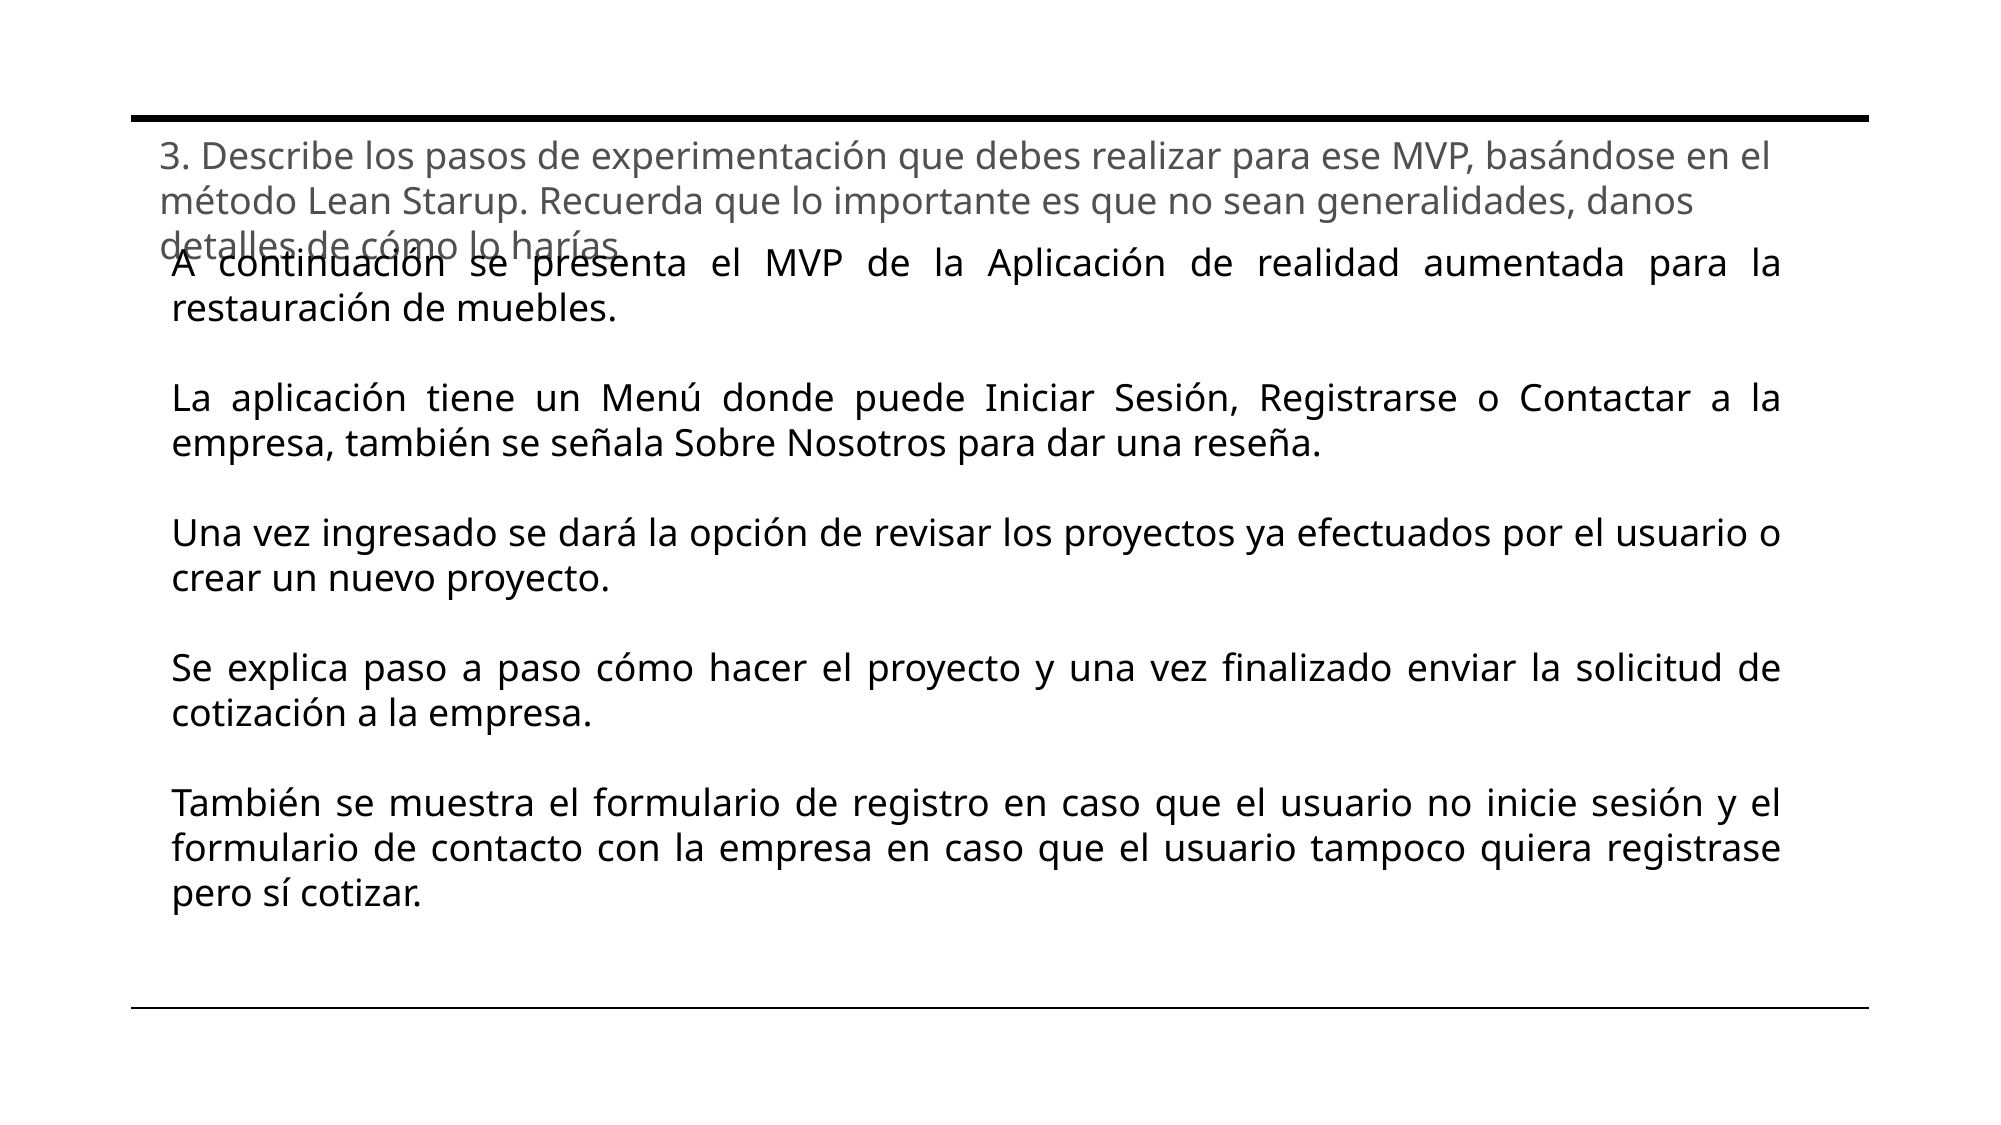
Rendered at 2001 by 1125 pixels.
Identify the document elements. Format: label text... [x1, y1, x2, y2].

text_box A continuación se presenta el MVP de la Aplicación de realidad aumentada para la restauración de muebles. La aplicación tiene un Menú donde puede Iniciar Sesión, Registrarse o Contactar a la empresa, también se señala Sobre Nosotros para dar una reseña. Una vez ingresado se dará la opción de revisar los proyectos ya efectuados por el usuario o crear un nuevo proyecto. Se explica paso a paso cómo hacer el proyecto y una vez finalizado enviar la solicitud de cotización a la empresa. También se muestra el formulario de registro en caso que el usuario no inicie sesión y el formulario de contacto con la empresa en caso que el usuario tampoco quiera registrase pero sí cotizar. [156, 232, 1798, 967]
text_box 3. Describe los pasos de experimentación que debes realizar para ese MVP, basándose en el método Lean Starup. Recuerda que lo importante es que no sean generalidades, danos detalles de cómo lo harías [69, 124, 1844, 275]
